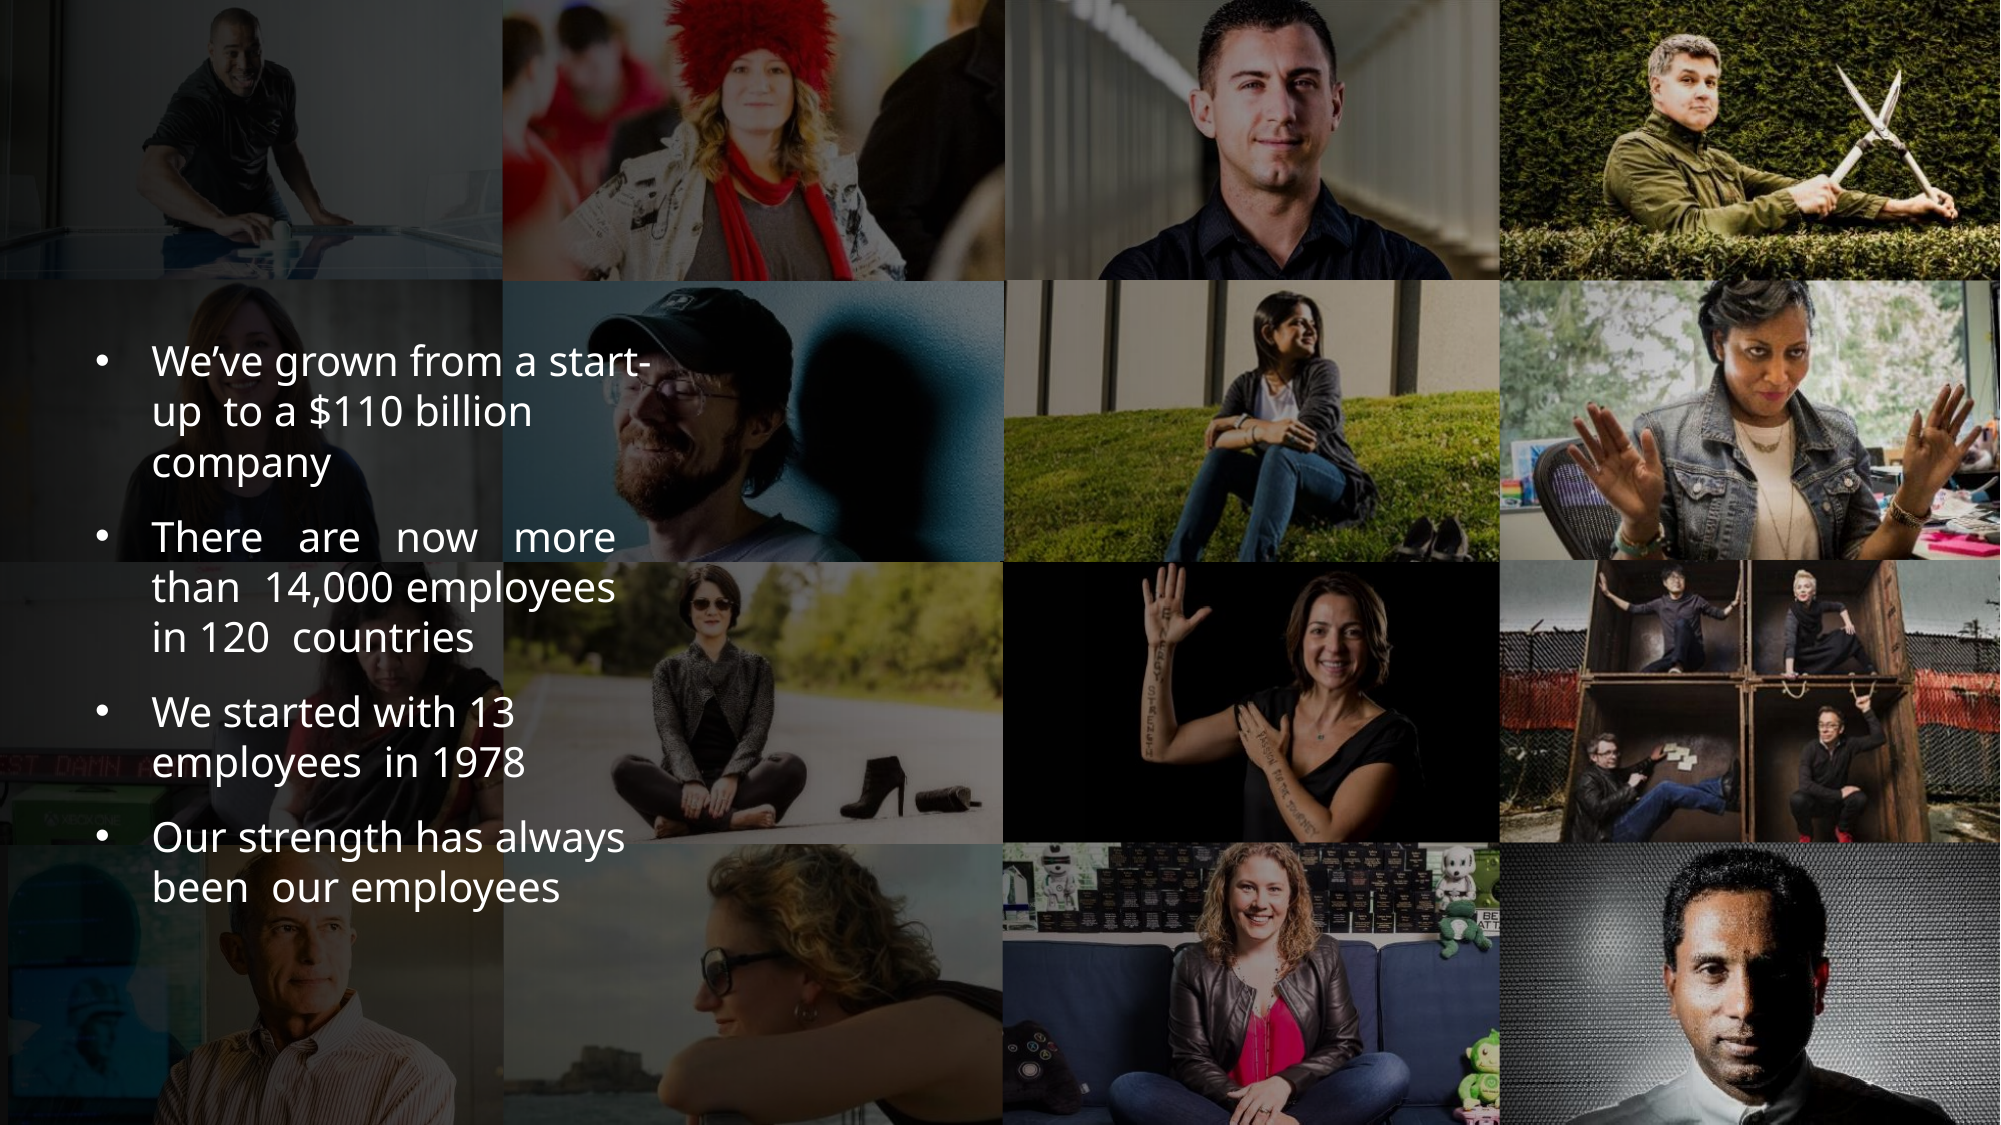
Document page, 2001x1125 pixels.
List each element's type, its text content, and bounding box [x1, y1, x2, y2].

text_box [0, 0, 2000, 1125]
text_box We’ve grown from a start-up to a $110 billion company There are now more than 14,000 employees in 120 countries We started with 13 employees in 1978 Our strength has always been our employees [93, 333, 710, 911]
